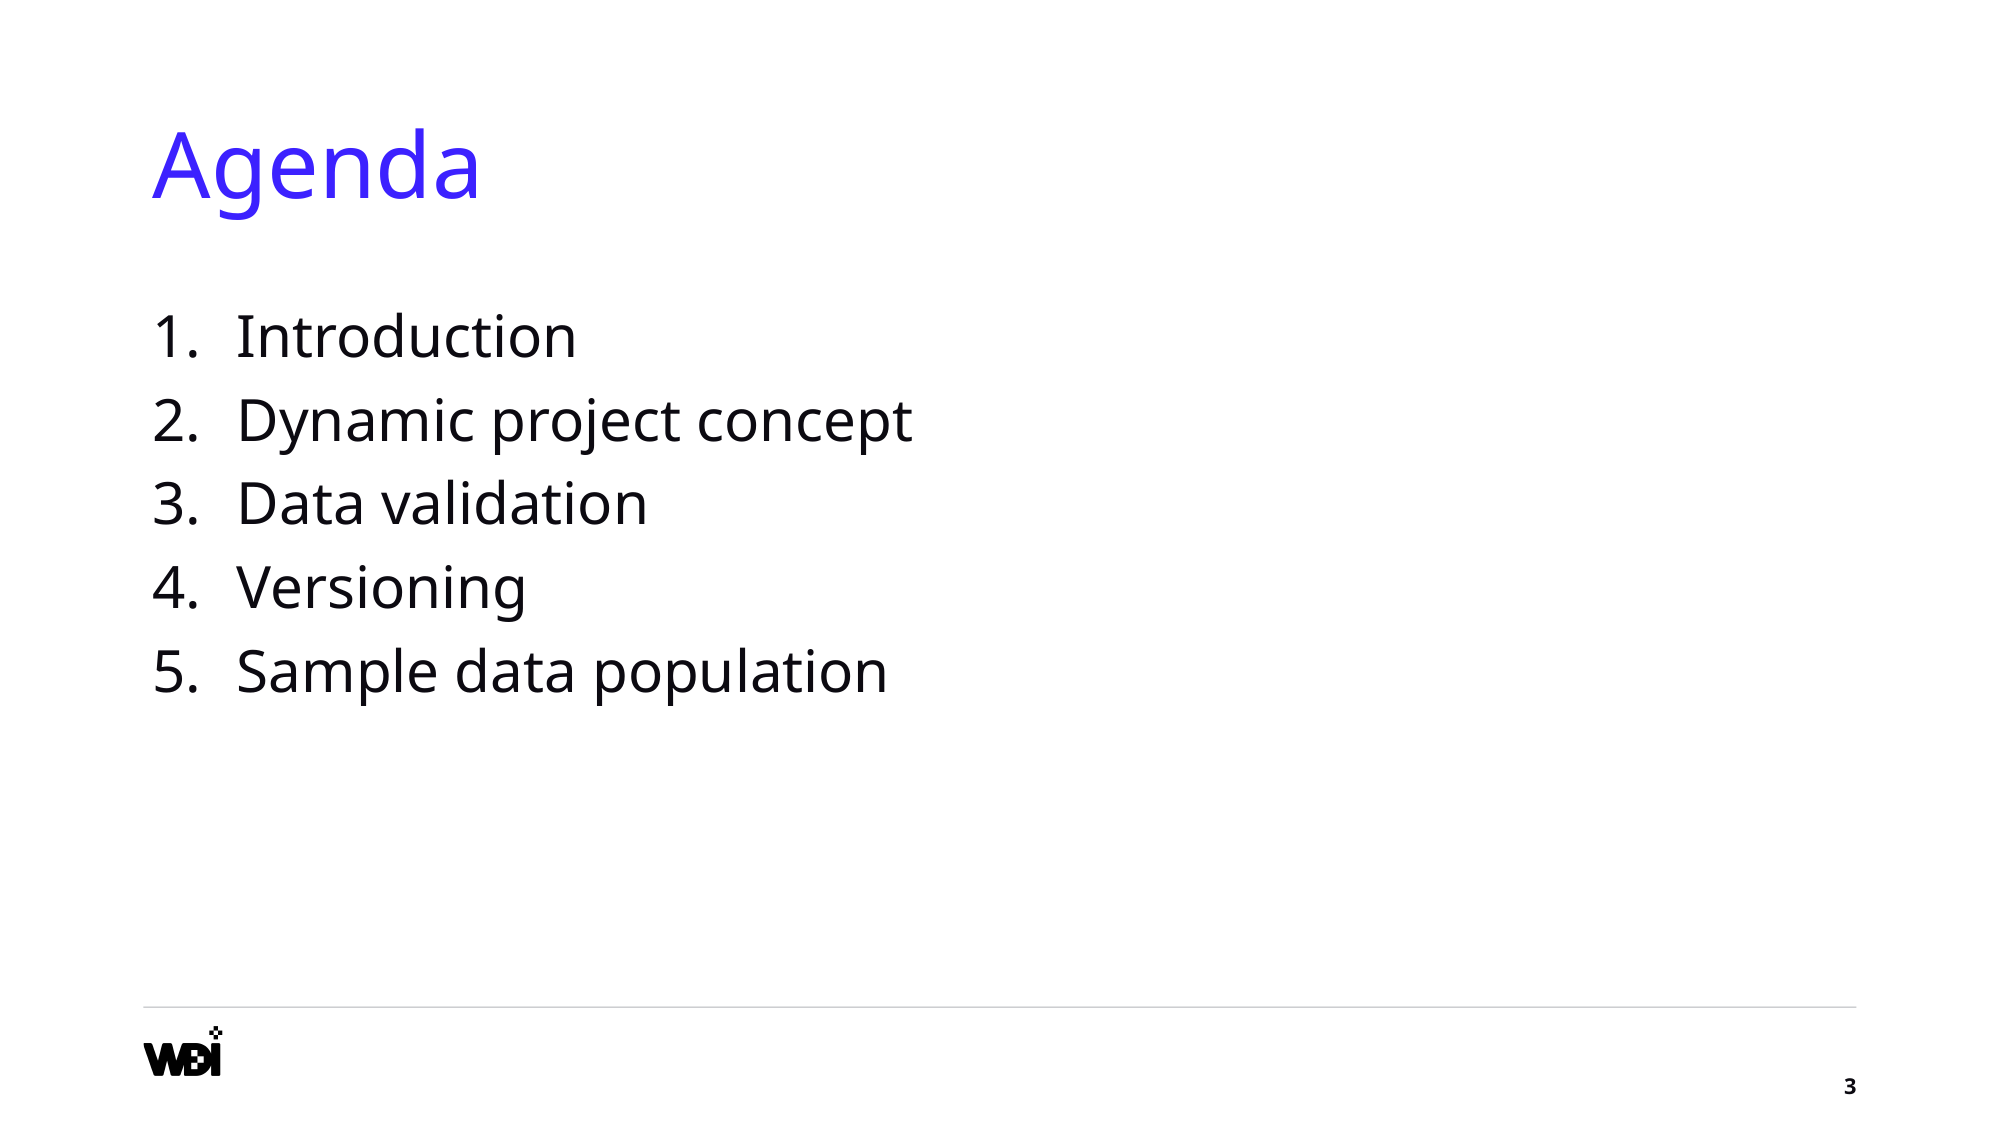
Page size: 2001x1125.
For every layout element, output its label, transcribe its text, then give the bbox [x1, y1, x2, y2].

picture [143, 1026, 229, 1078]
title Agenda [137, 59, 1863, 278]
list Introduction Dynamic project concept Data validation Versioning Sample data population [137, 299, 1863, 1014]
slide_number 3 [1412, 450, 1863, 1103]
